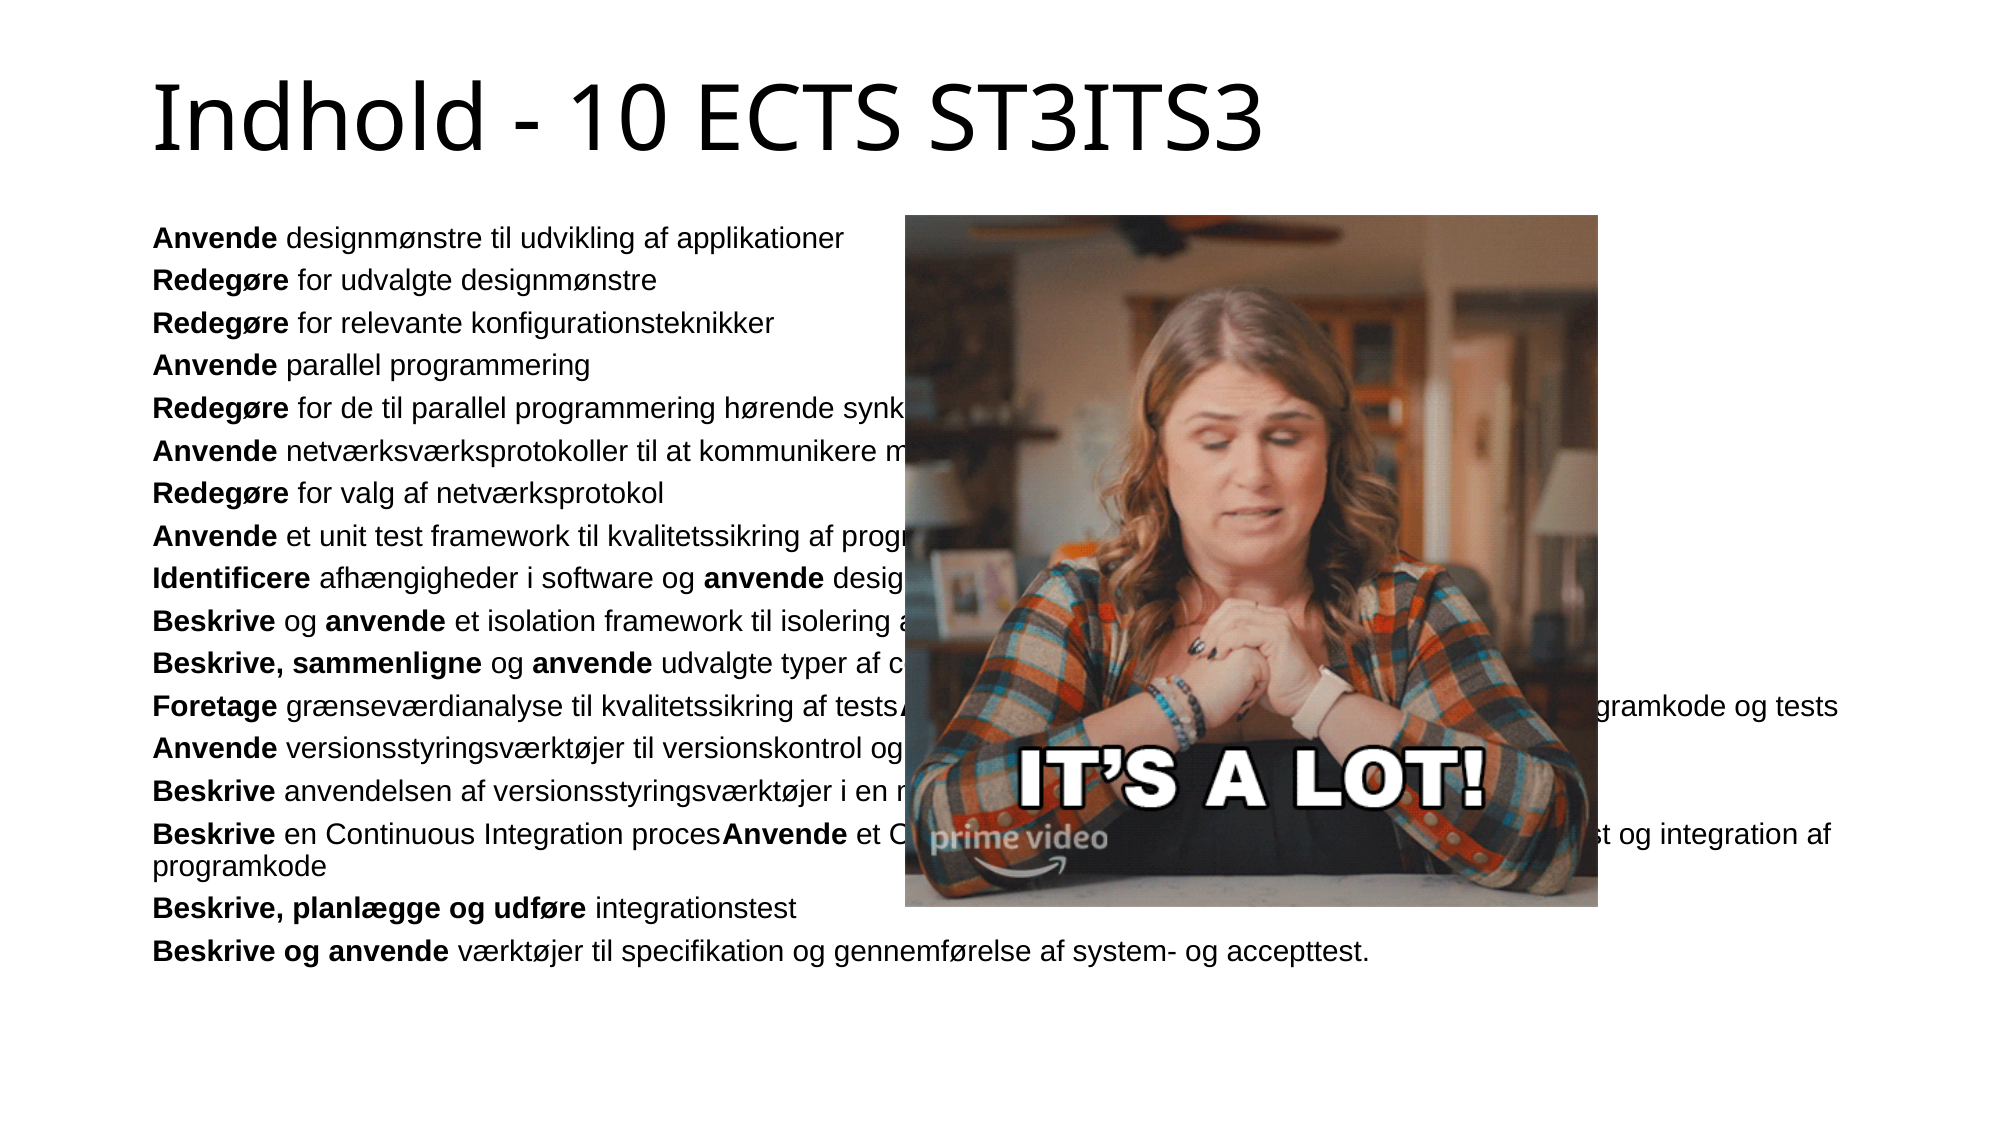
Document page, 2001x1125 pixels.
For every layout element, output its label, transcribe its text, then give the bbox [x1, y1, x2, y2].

picture [905, 214, 1598, 908]
text_box Indhold - 10 ECTS ST3ITS3 [137, 59, 1863, 182]
text_box Anvende designmønstre til udvikling af applikationer Redegøre for udvalgte designmønstre Redegøre for relevante konfigurationsteknikker Anvende parallel programmering Redegøre for de til parallel programmering hørende synkroniseringsproblematikker Anvende netværksværksprotokoller til at kommunikere mellem applikationer på forskellige enheder Redegøre for valg af netværksprotokol Anvende et unit test framework til kvalitetssikring af programkode Identificere afhængigheder i software og anvende designteknikker til at reducere disse. Beskrive og anvende et isolation framework til isolering af programenheder. Beskrive, sammenligne og anvende udvalgte typer af code coverage til kvalitetssikring af tests. Foretage grænseværdianalyse til kvalitetssikring af testsAnvende udvalgte værktøjer til kvalitetssikring af programkode og tests Anvende versionsstyringsværktøjer til versionskontrol og sikring af programkode Beskrive anvendelsen af versionsstyringsværktøjer i en moderne udviklingsproces Beskrive en Continuous Integration procesAnvende et Continuous Integration værktøj til automatisk build, test og integration af programkode Beskrive, planlægge og udføre integrationstest Beskrive og anvende værktøjer til specifikation og gennemførelse af system- og accepttest. [137, 215, 1863, 1014]
